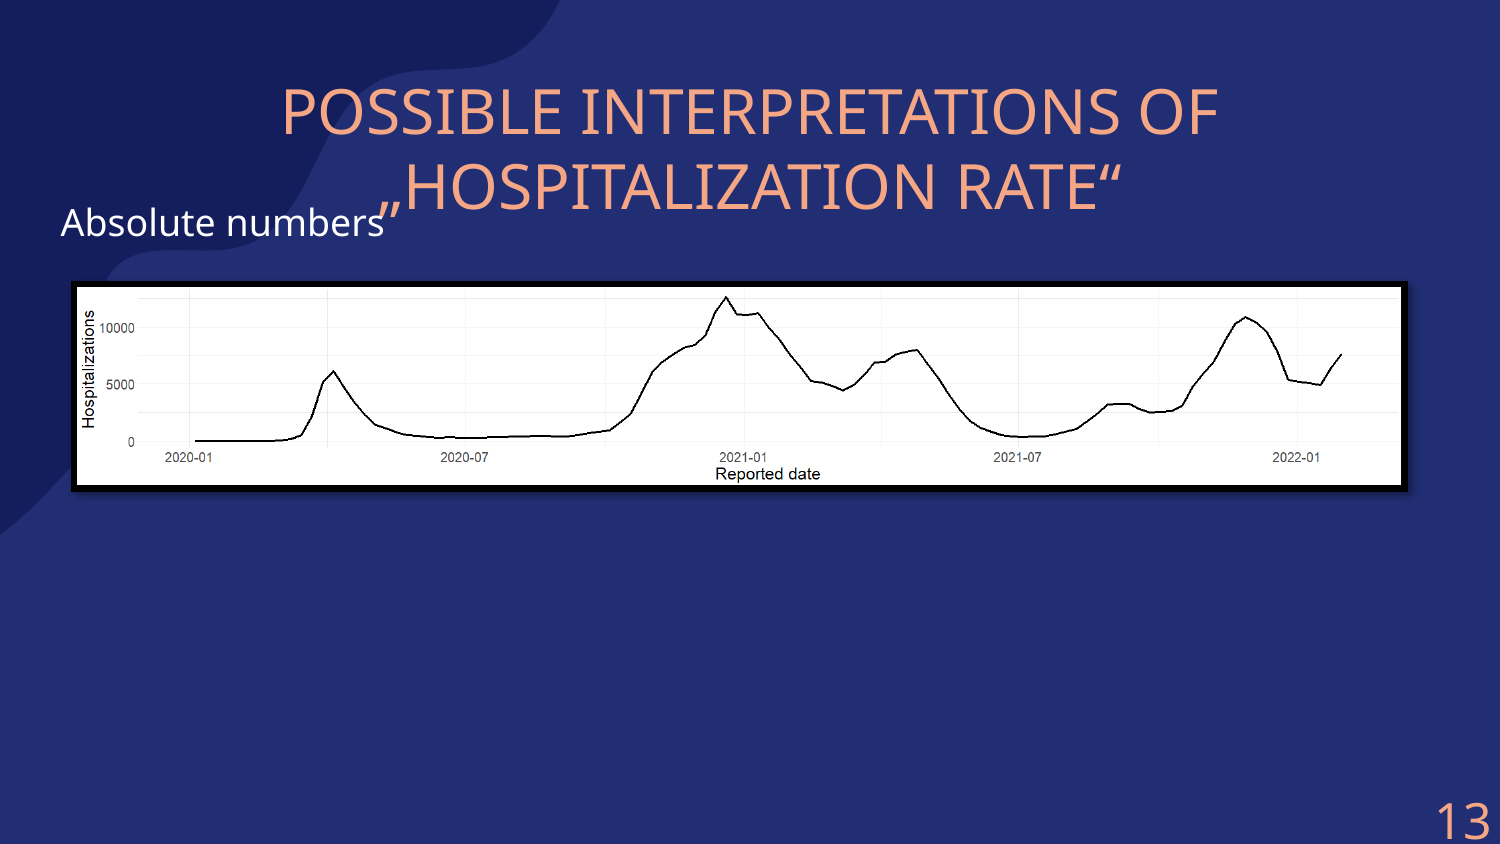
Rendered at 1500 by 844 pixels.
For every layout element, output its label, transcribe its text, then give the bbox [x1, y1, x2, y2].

text_box Absolute numbers [45, 191, 400, 251]
text_box 13 [1420, 782, 1500, 844]
title POSSIBLE INTERPRETATIONS OF „HOSPITALIZATION RATE“ [77, 56, 1423, 181]
picture [76, 286, 1402, 486]
